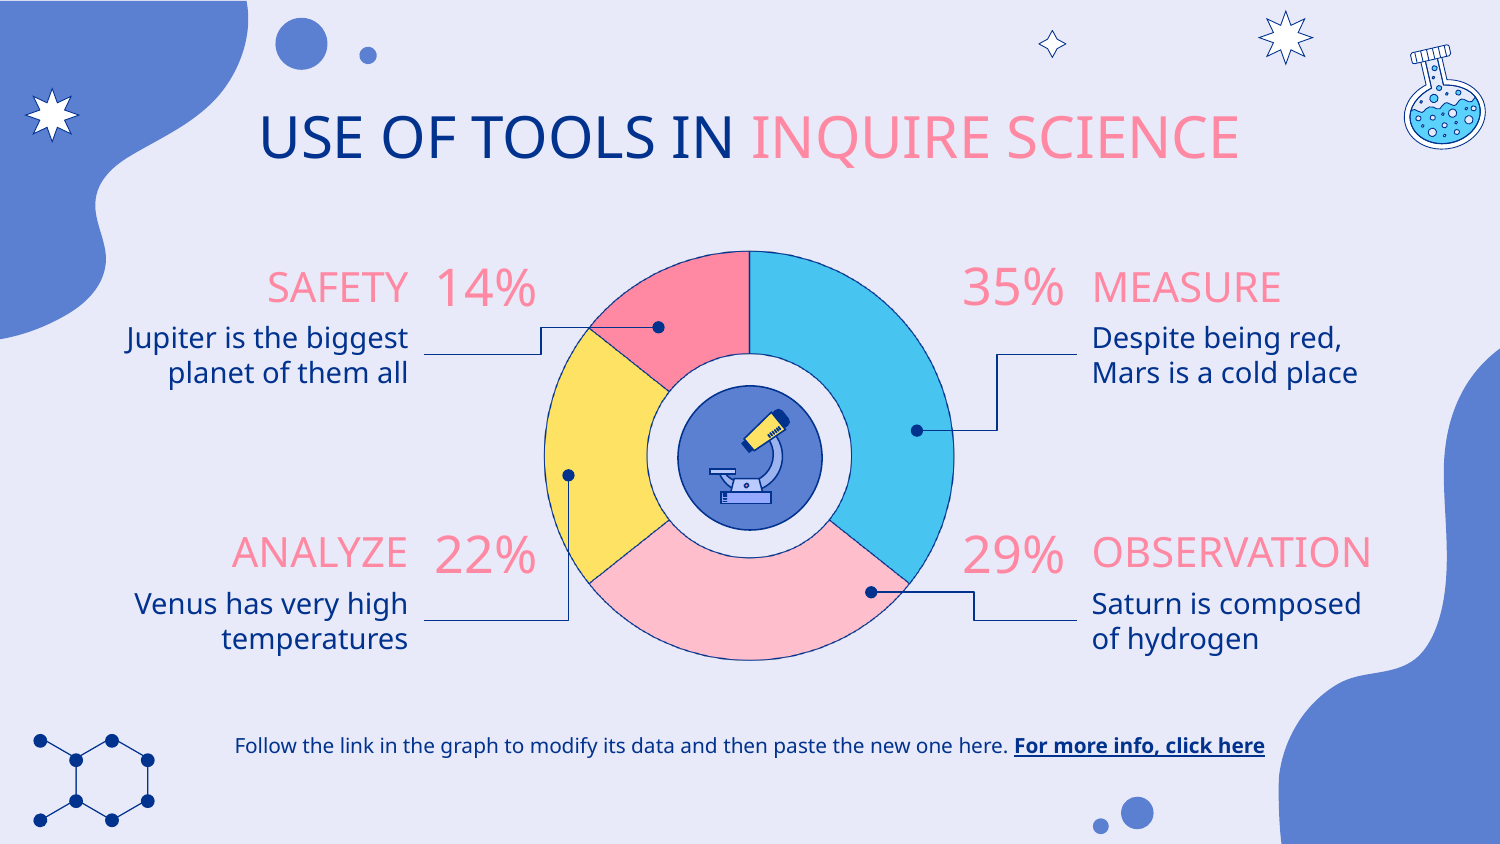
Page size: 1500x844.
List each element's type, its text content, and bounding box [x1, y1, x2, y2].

text_box SAFETY [118, 250, 424, 314]
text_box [423, 327, 659, 355]
text_box Jupiter is the biggest planet of them all [118, 314, 424, 395]
text_box Venus has very high temperatures [118, 580, 424, 661]
text_box 29% [1001, 516, 1076, 589]
picture [502, 228, 997, 684]
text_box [870, 591, 1077, 621]
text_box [709, 409, 791, 504]
text_box Follow the link in the graph to modify its data and then paste the new one here. For more info, click here [118, 728, 1382, 765]
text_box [916, 354, 1077, 431]
text_box 35% [1001, 249, 1077, 321]
text_box Despite being red, Mars is a cold place [1076, 314, 1383, 395]
title USE OF TOOLS IN INQUIRE SCIENCE [118, 88, 1382, 183]
text_box ANALYZE [118, 516, 418, 580]
text_box 14% [424, 250, 497, 320]
text_box Saturn is composed of hydrogen [1076, 580, 1383, 661]
text_box OBSERVATION [1076, 516, 1383, 580]
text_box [423, 475, 569, 621]
text_box MEASURE [1076, 250, 1383, 314]
